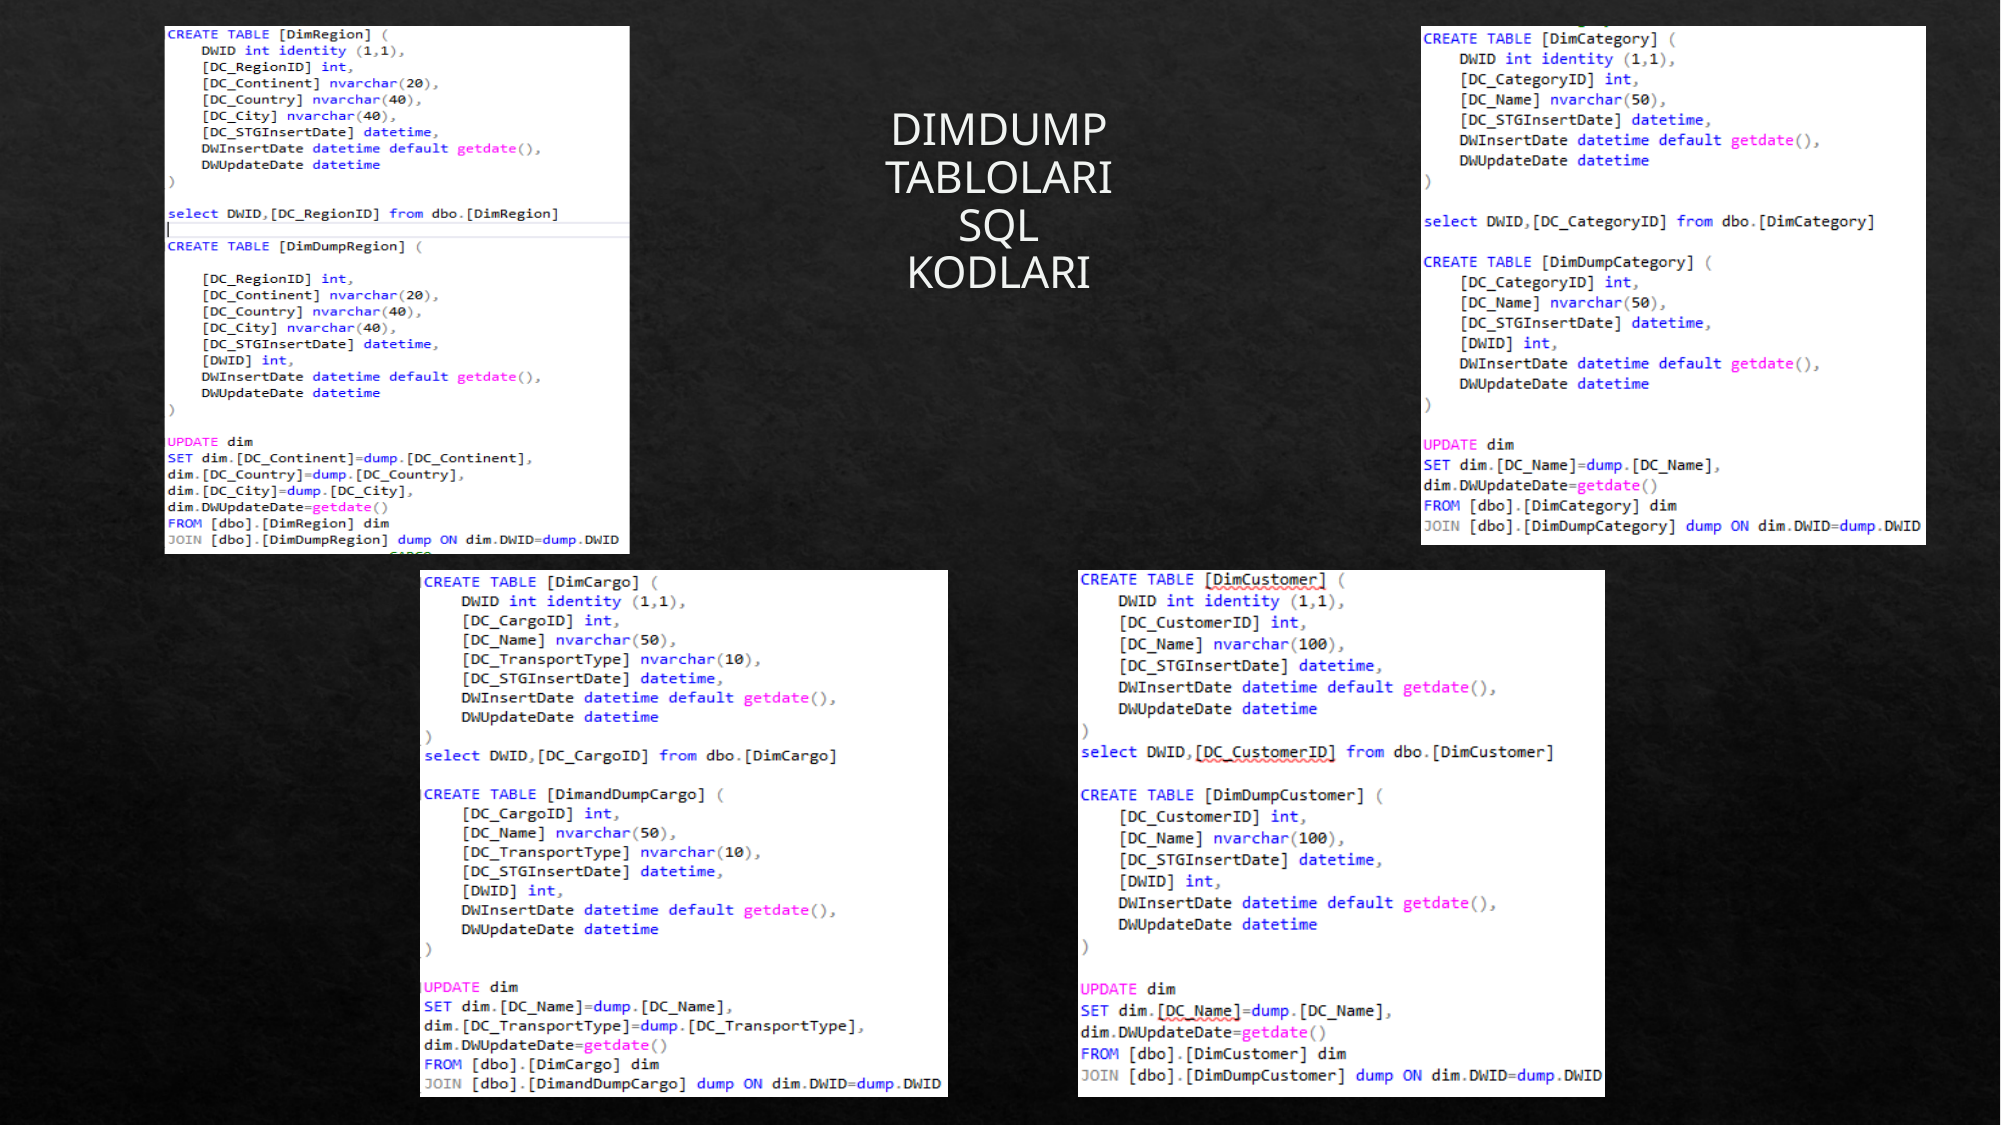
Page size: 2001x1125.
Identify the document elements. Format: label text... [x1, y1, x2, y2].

picture [1077, 569, 1606, 1097]
title DIMDUMP TABLOLARI SQL KODLARI [149, 99, 156, 307]
picture [420, 569, 948, 1097]
picture [164, 25, 630, 554]
picture [1421, 25, 1926, 545]
title DIMDUMP TABLOLARI SQL KODLARI [637, 99, 1413, 307]
